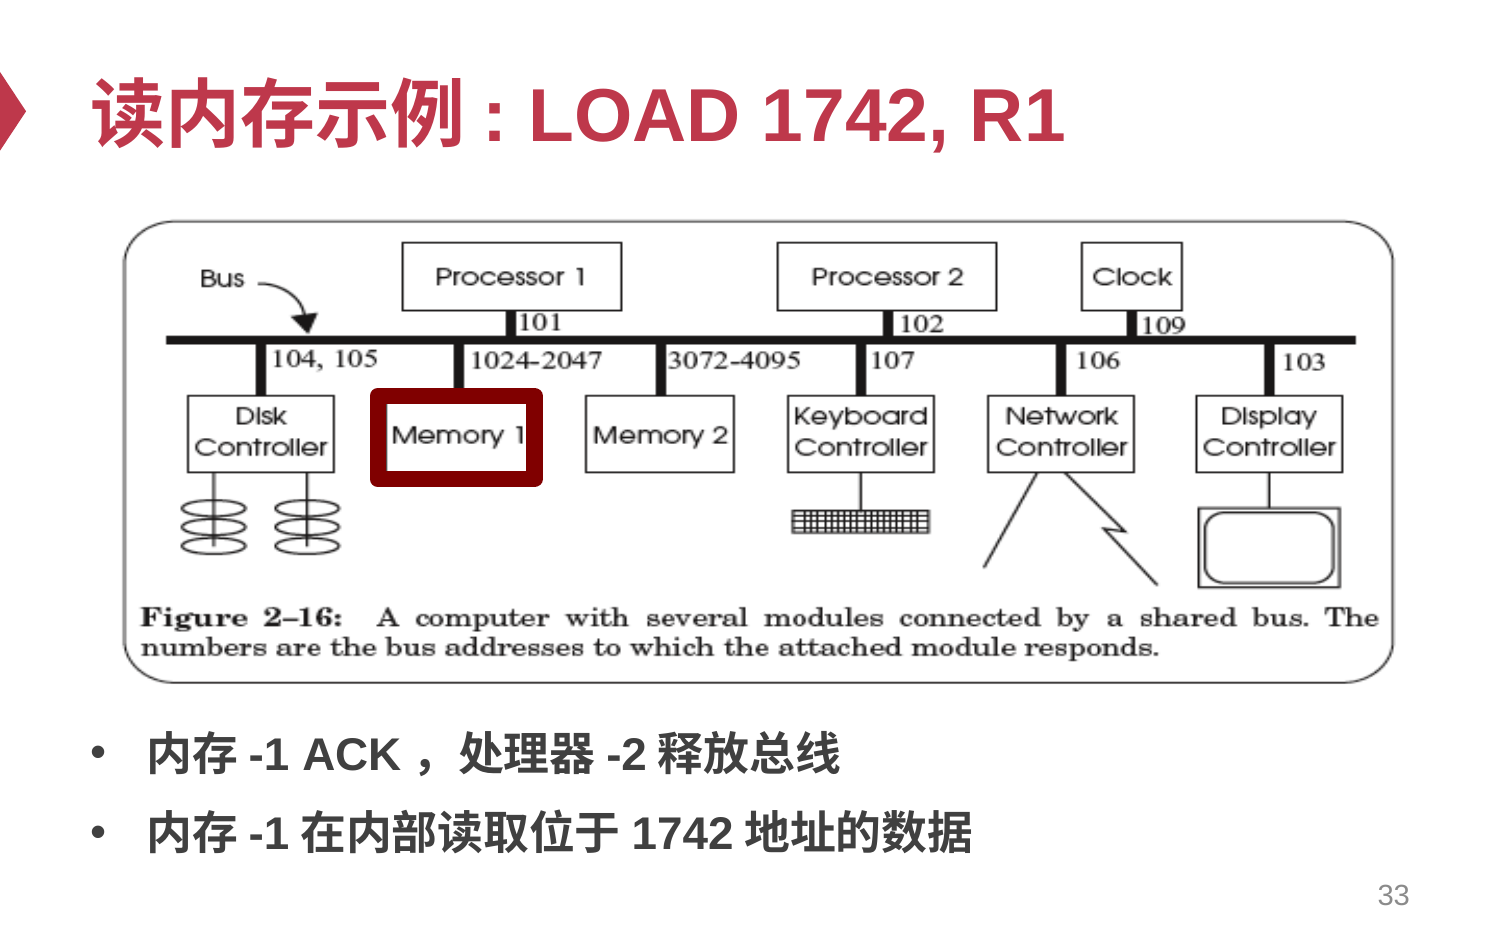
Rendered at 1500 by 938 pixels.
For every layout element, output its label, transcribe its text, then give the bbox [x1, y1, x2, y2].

picture [74, 197, 1422, 732]
slide_number 33 [1074, 868, 1425, 919]
list 内存-1 ACK，处理器-2释放总线 内存-1在内部读取位于1742地址的数据 [75, 716, 1475, 929]
title 读内存示例: LOAD 1742, R1 [75, 37, 1425, 186]
